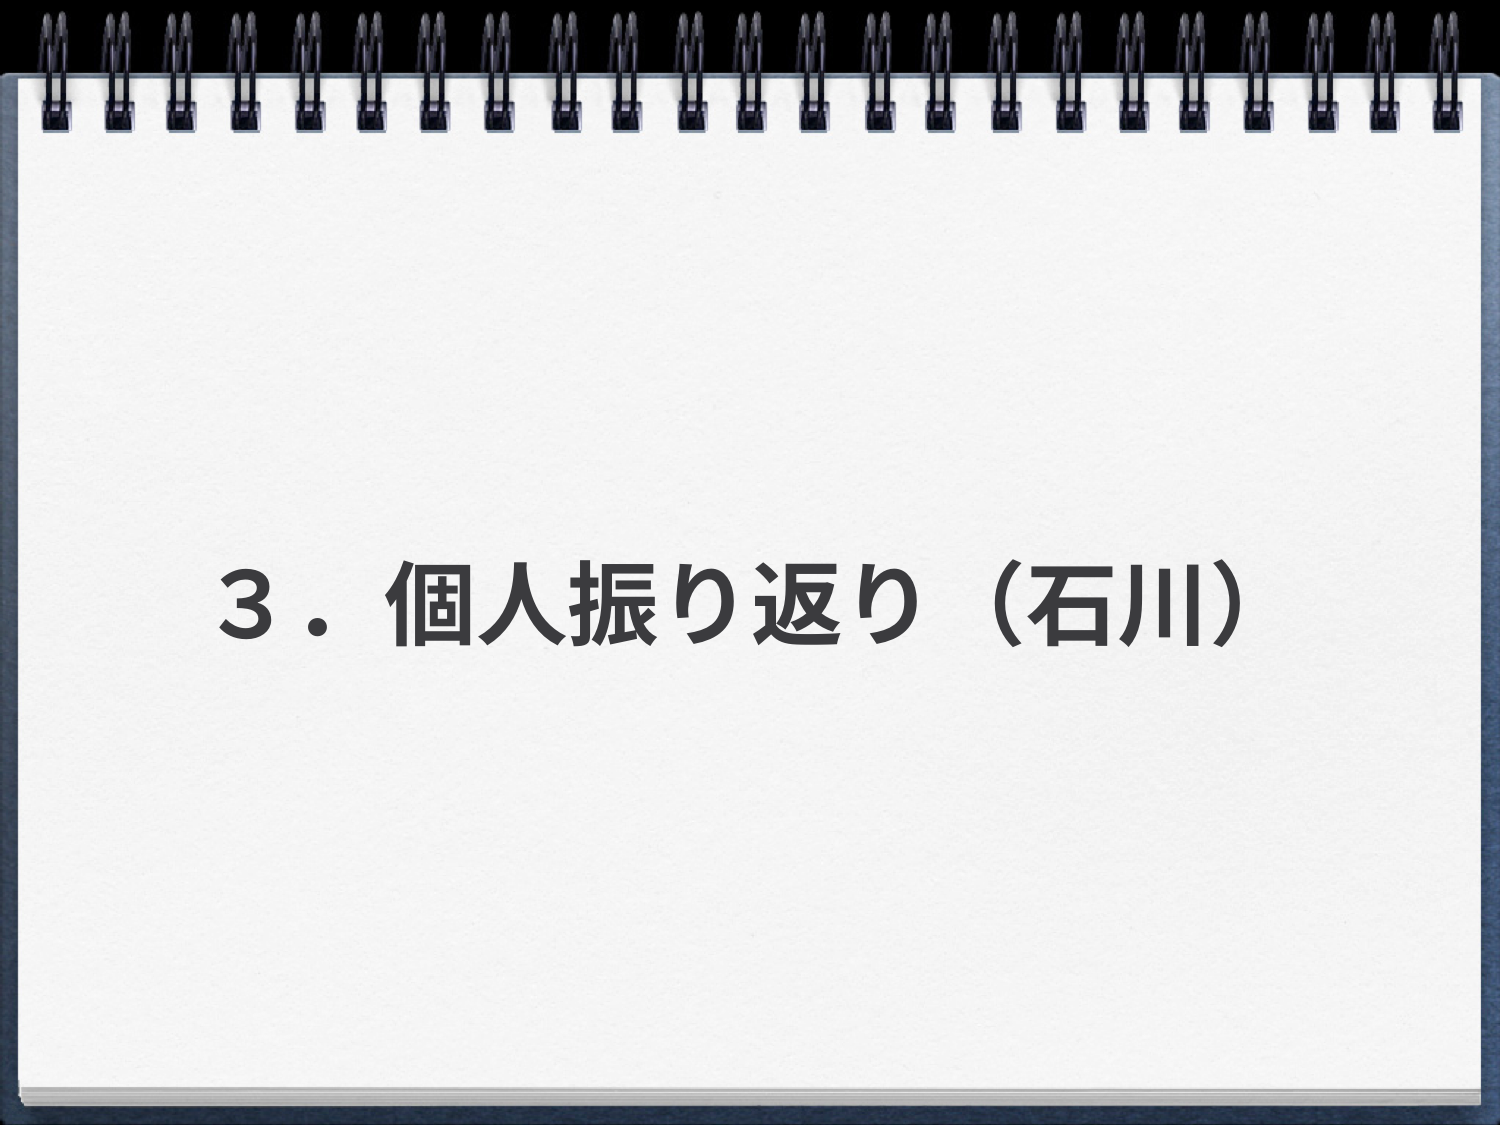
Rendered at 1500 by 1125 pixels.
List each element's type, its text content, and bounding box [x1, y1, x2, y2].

title ３．個人振り返り（石川） [76, 196, 1427, 663]
picture [0, 0, 1500, 1125]
